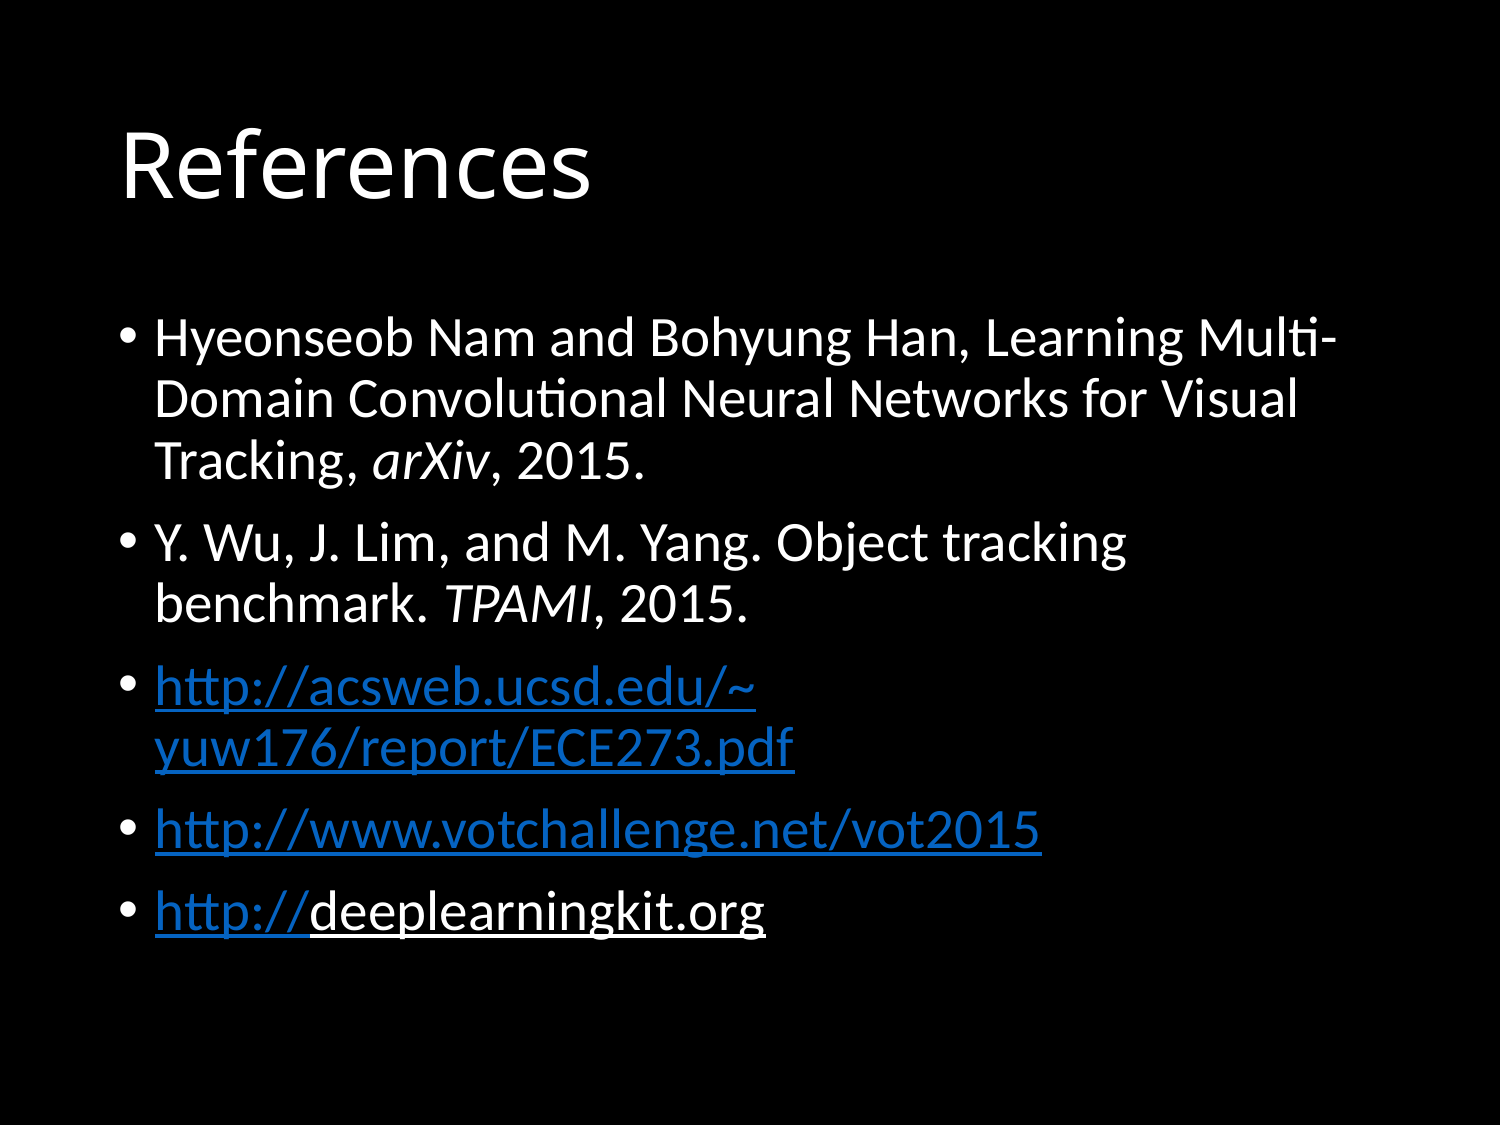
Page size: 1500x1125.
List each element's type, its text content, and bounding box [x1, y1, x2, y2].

list Hyeonseob Nam and Bohyung Han, Learning Multi-Domain Convolutional Neural Networks for Visual Tracking, arXiv, 2015. Y. Wu, J. Lim, and M. Yang. Object tracking benchmark. TPAMI, 2015. http://acsweb.ucsd.edu/~yuw176/report/ECE273.pdf http://www.votchallenge.net/vot2015 http://deeplearningkit.org [103, 299, 1397, 1014]
title References [103, 59, 1397, 278]
